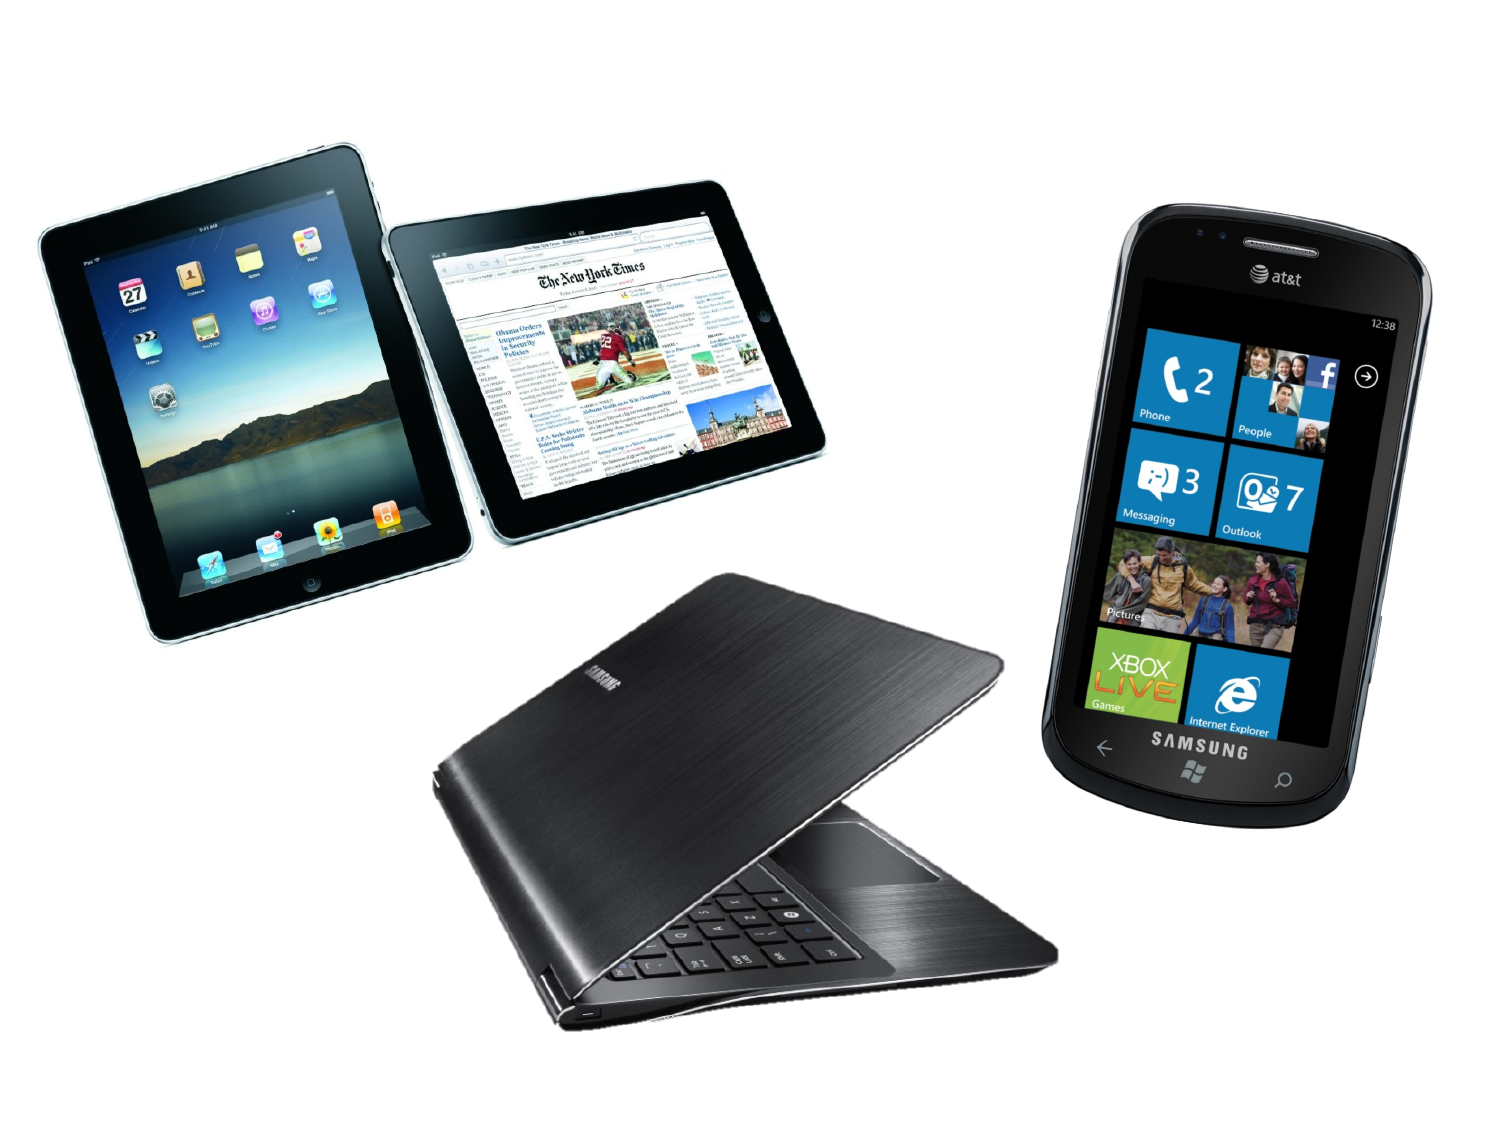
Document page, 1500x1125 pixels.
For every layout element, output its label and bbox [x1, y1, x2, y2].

picture [0, 9, 1444, 1034]
